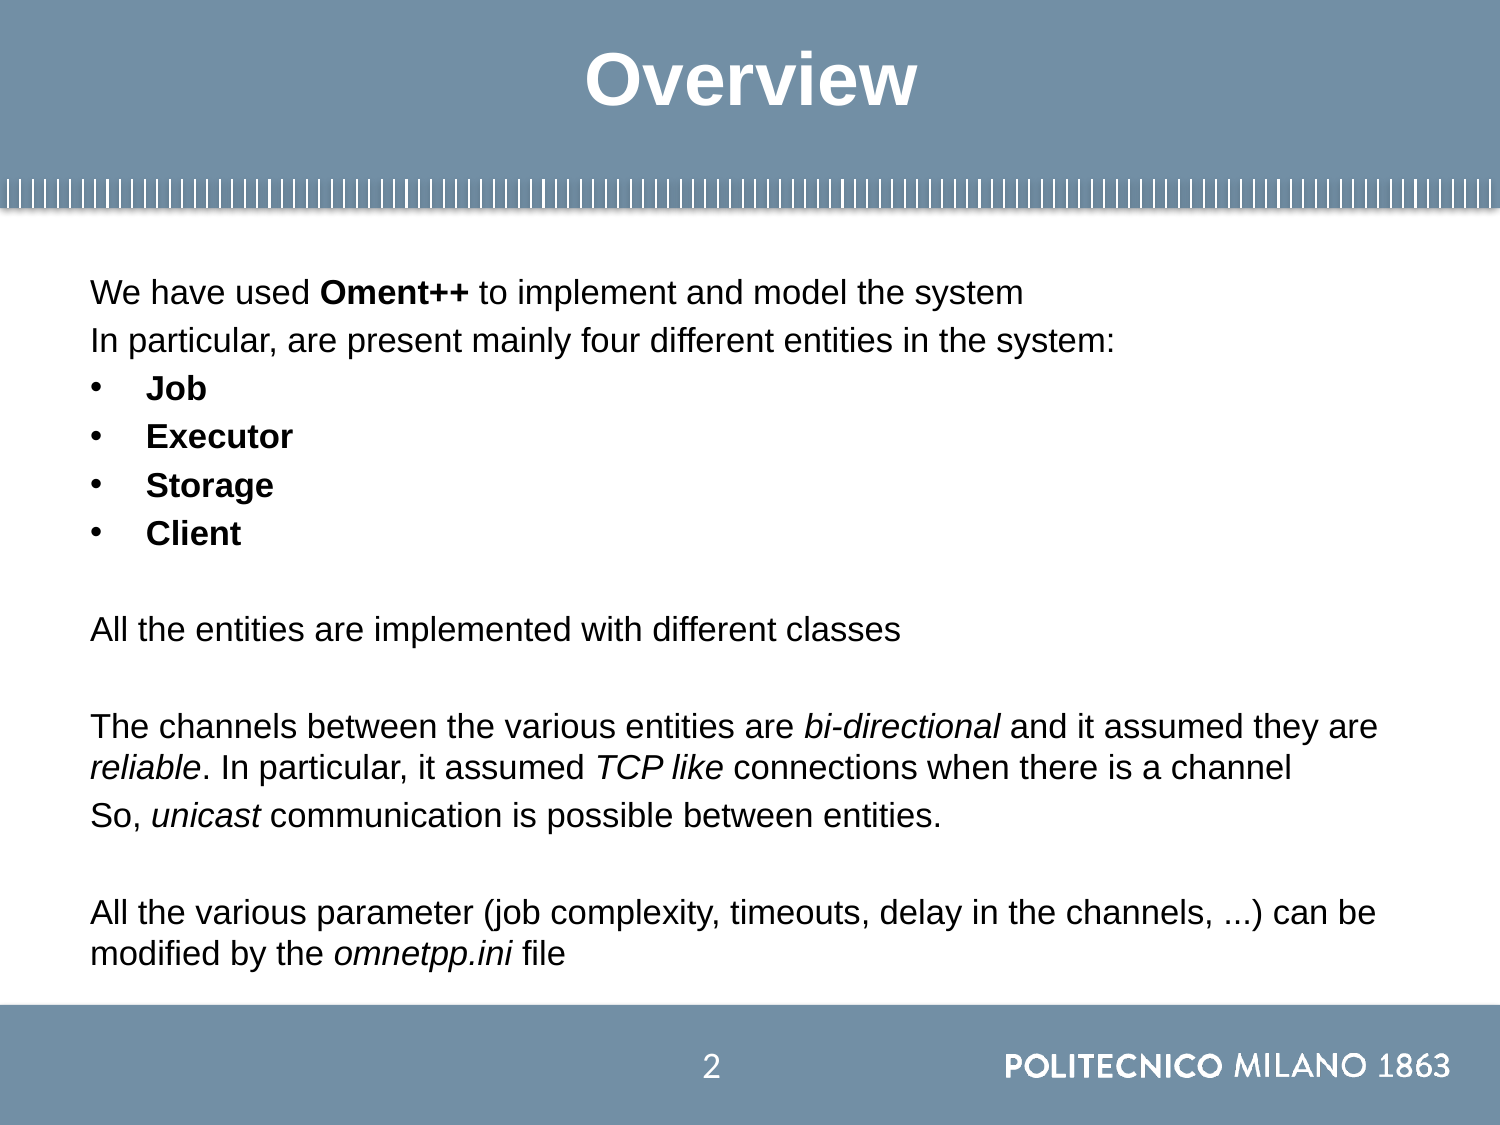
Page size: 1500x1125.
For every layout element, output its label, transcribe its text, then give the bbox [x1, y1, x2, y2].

title Overview [47, 22, 1455, 161]
list We have used Oment++ to implement and model the system In particular, are present mainly four different entities in the system: Job Executor Storage Client All the entities are implemented with different classes The channels between the various entities are bi-directional and it assumed they are reliable. In particular, it assumed TCP like connections when there is a channel So, unicast communication is possible between entities. All the various parameter (job complexity, timeouts, delay in the channels, ...) can be modified by the omnetpp.ini file [75, 262, 1441, 982]
picture [999, 1041, 1456, 1089]
slide_number 2 [687, 1033, 812, 1096]
